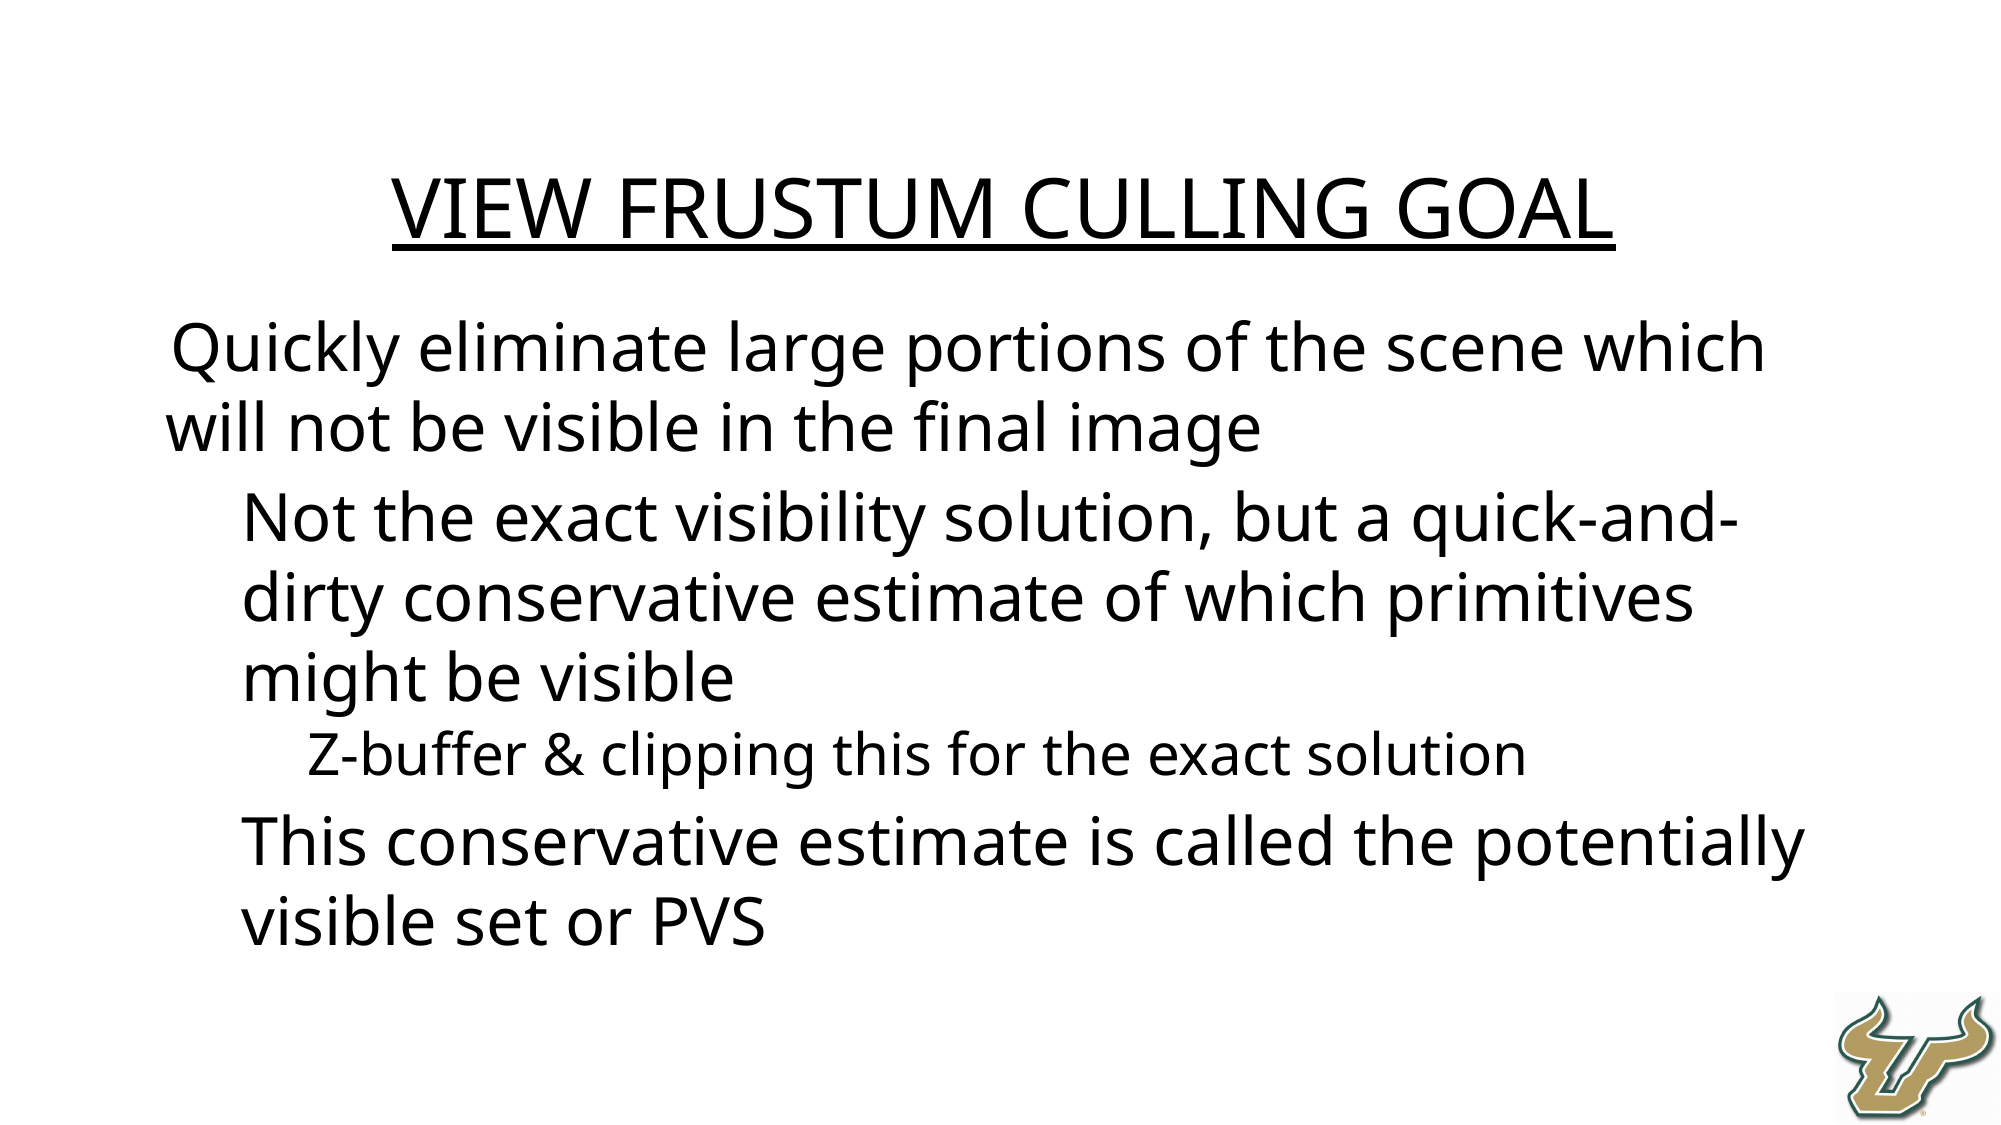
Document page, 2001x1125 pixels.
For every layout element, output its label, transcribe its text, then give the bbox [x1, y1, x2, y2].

picture [1835, 992, 2000, 1124]
list View Frustum Culling Goal Quickly eliminate large portions of the scene which will not be visible in the final image Not the exact visibility solution, but a quick-and-dirty conservative estimate of which primitives might be visible Z-buffer & clipping this for the exact solution This conservative estimate is called the potentially visible set or PVS [150, 135, 1850, 990]
